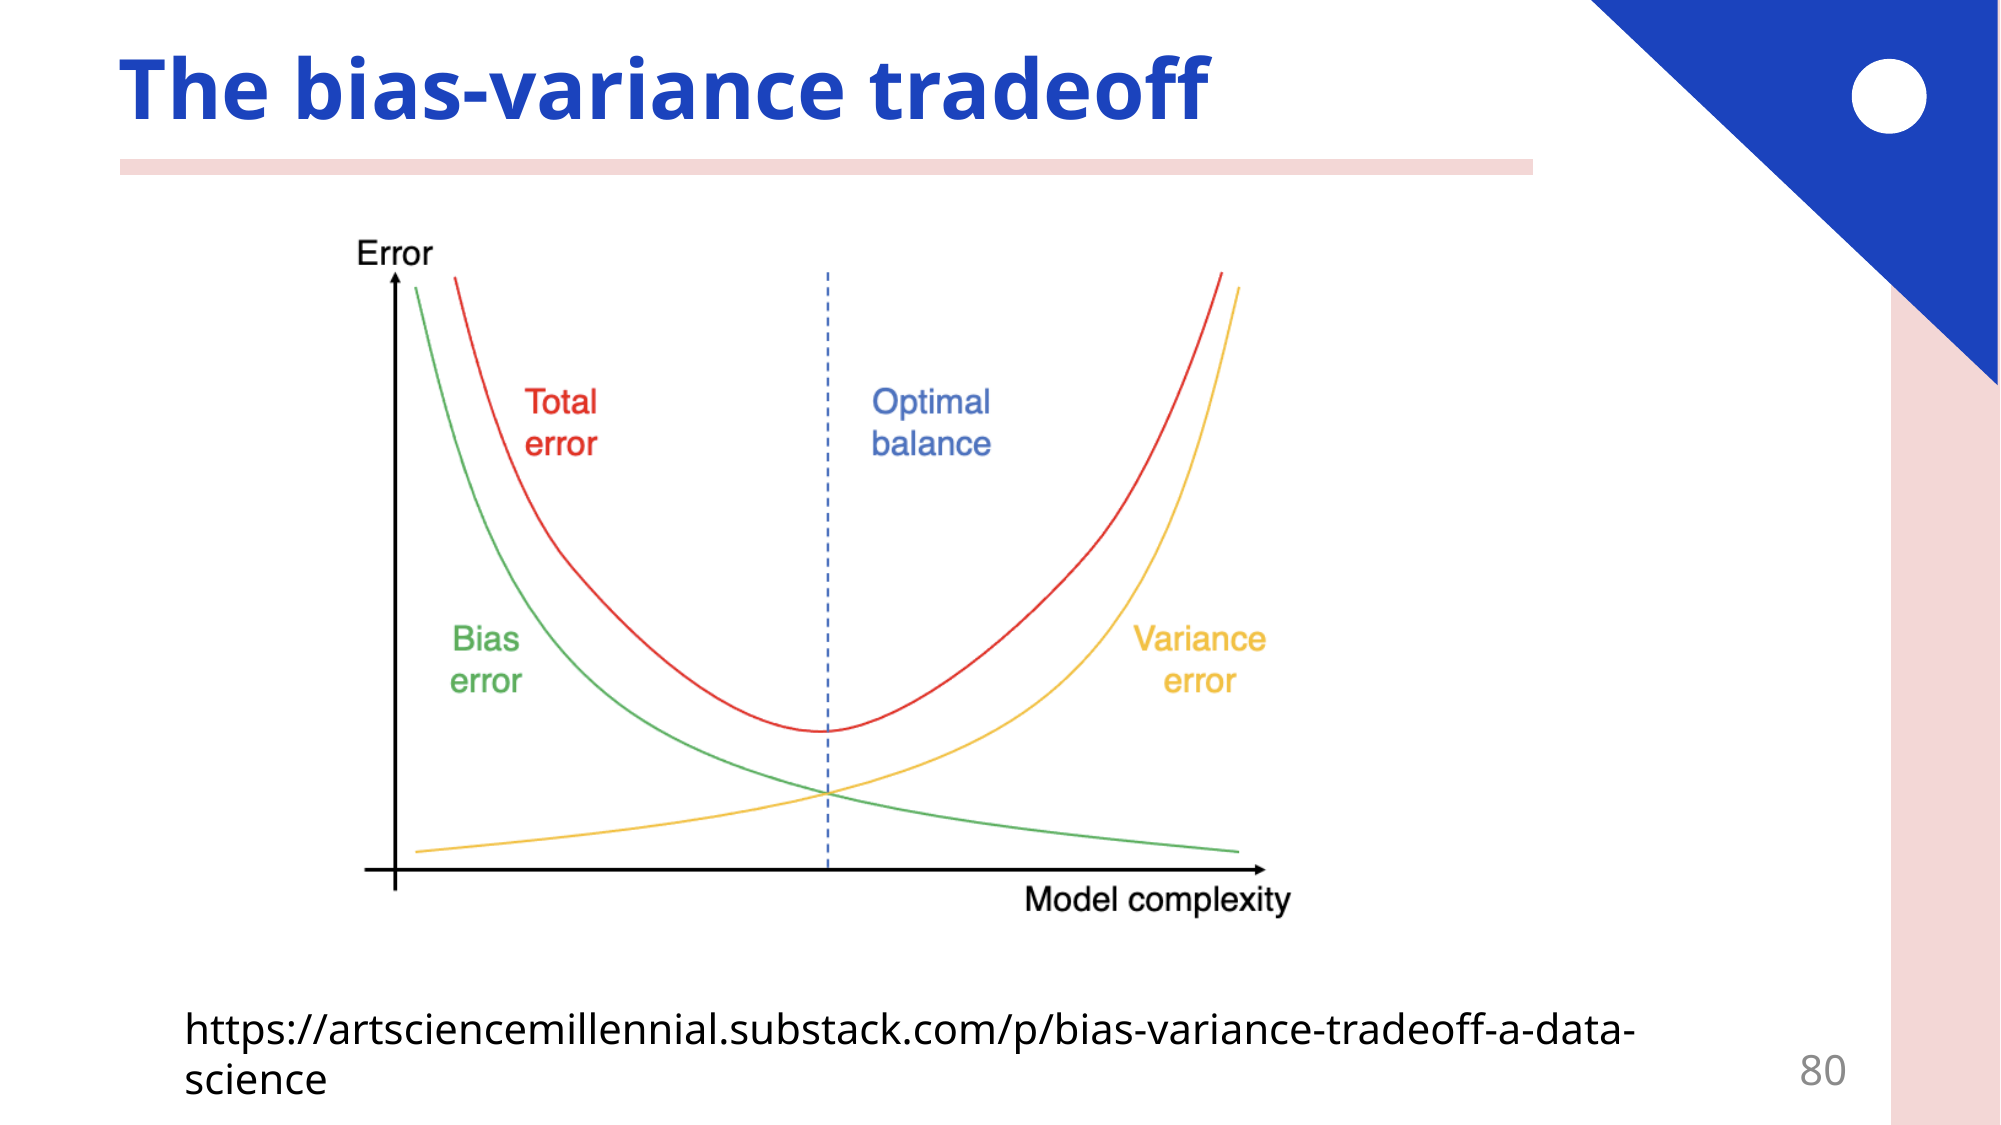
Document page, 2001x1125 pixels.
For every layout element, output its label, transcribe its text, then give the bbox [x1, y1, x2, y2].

text_box https://artsciencemillennial.substack.com/p/bias-variance-tradeoff-a-data-science [169, 995, 1697, 1111]
picture [315, 222, 1346, 927]
slide_number 80 [1697, 1042, 1863, 1103]
title The bias-variance tradeoff [103, 32, 1829, 154]
